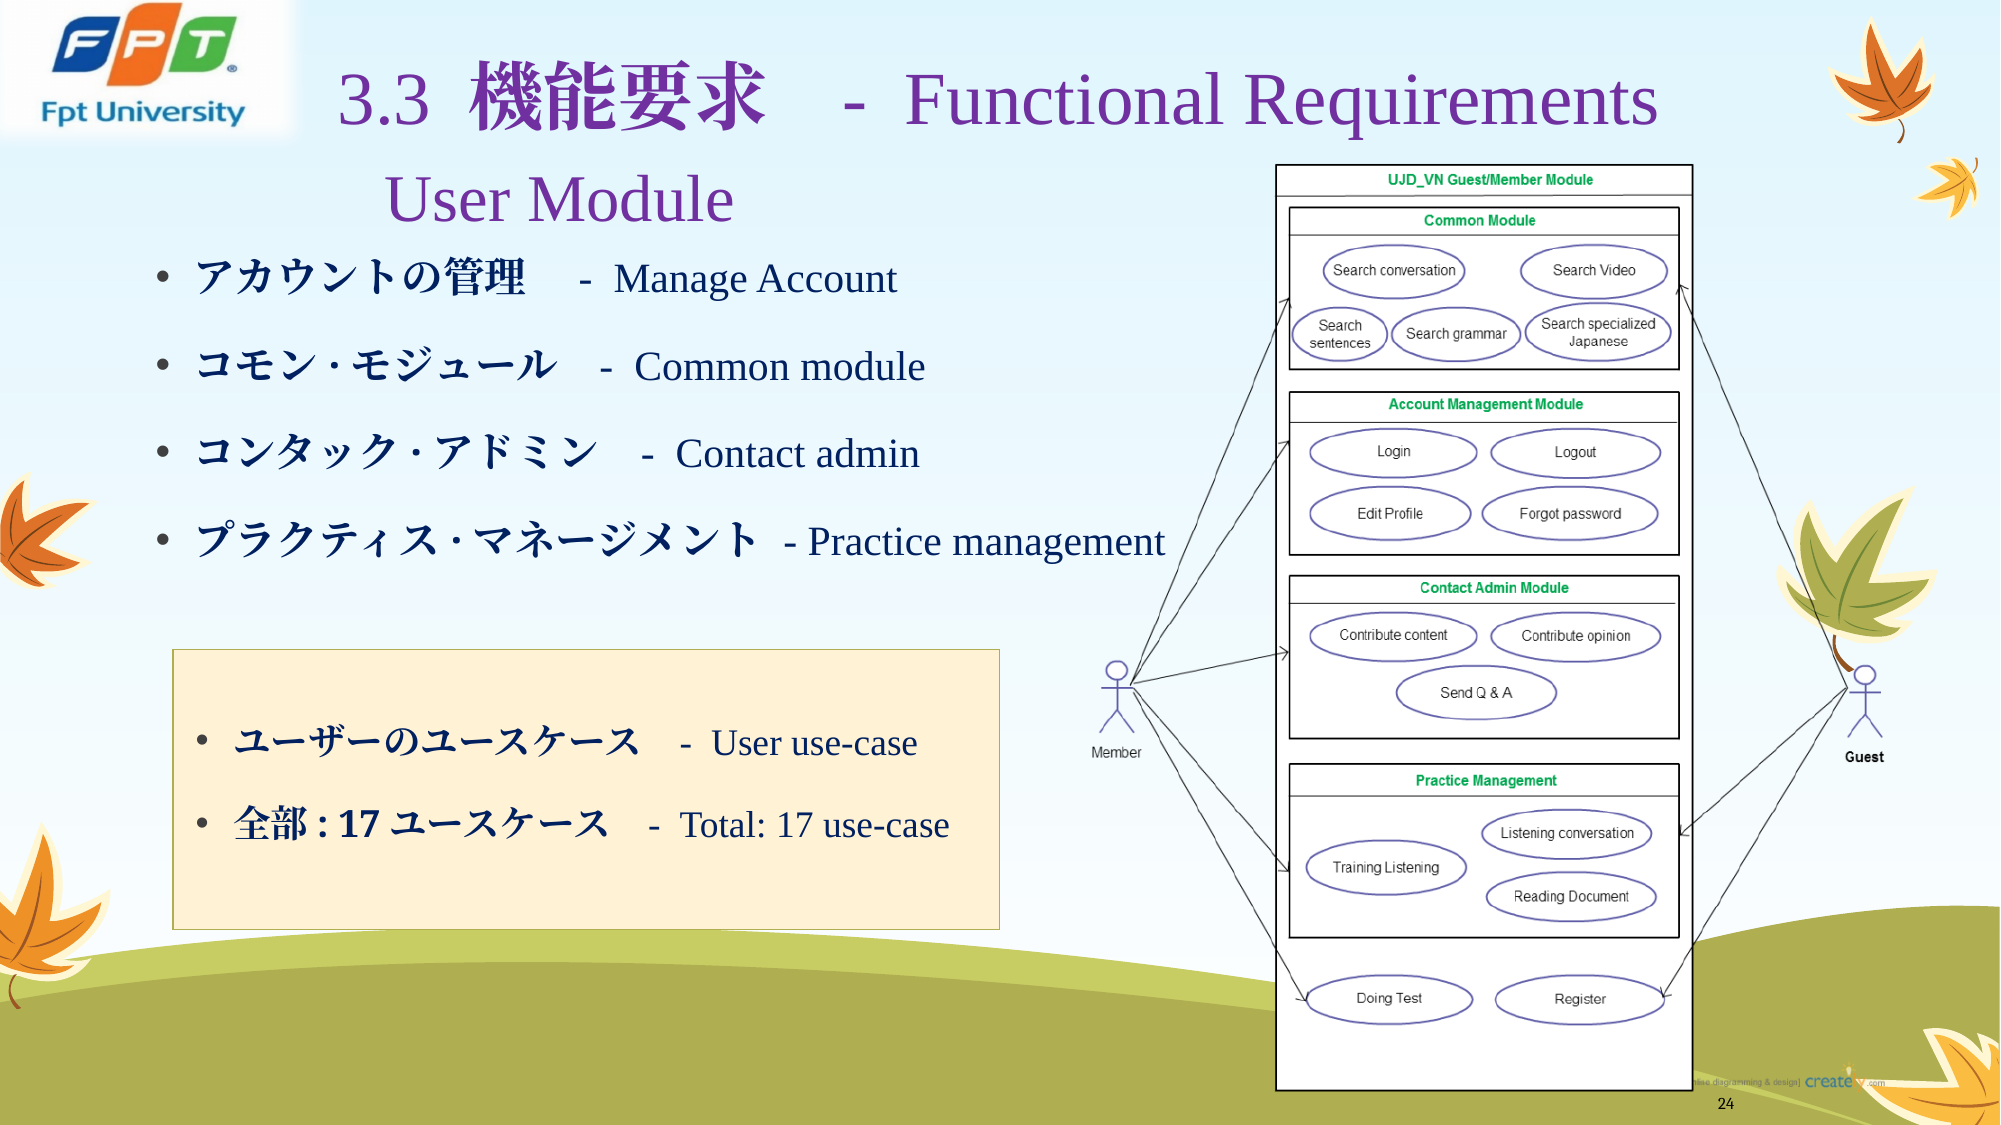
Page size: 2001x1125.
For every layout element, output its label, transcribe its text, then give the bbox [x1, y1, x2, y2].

picture [1085, 154, 1889, 1095]
list アカウントの管理 - Manage Account コモン·モジュール - Common module コンタック·アドミン - Contact admin プラクティス·マネージメント - Practice management [133, 243, 1085, 1000]
text_box ユーザーのユースケース - User use-case 全部: 17ユースケース - Total: 17 use-case [172, 649, 1000, 930]
text_box User Module [173, 143, 947, 244]
picture [0, 0, 312, 155]
title 3.3 機能要求 - Functional Requirements [312, 12, 1749, 149]
slide_number 24 [1644, 1095, 1750, 1122]
